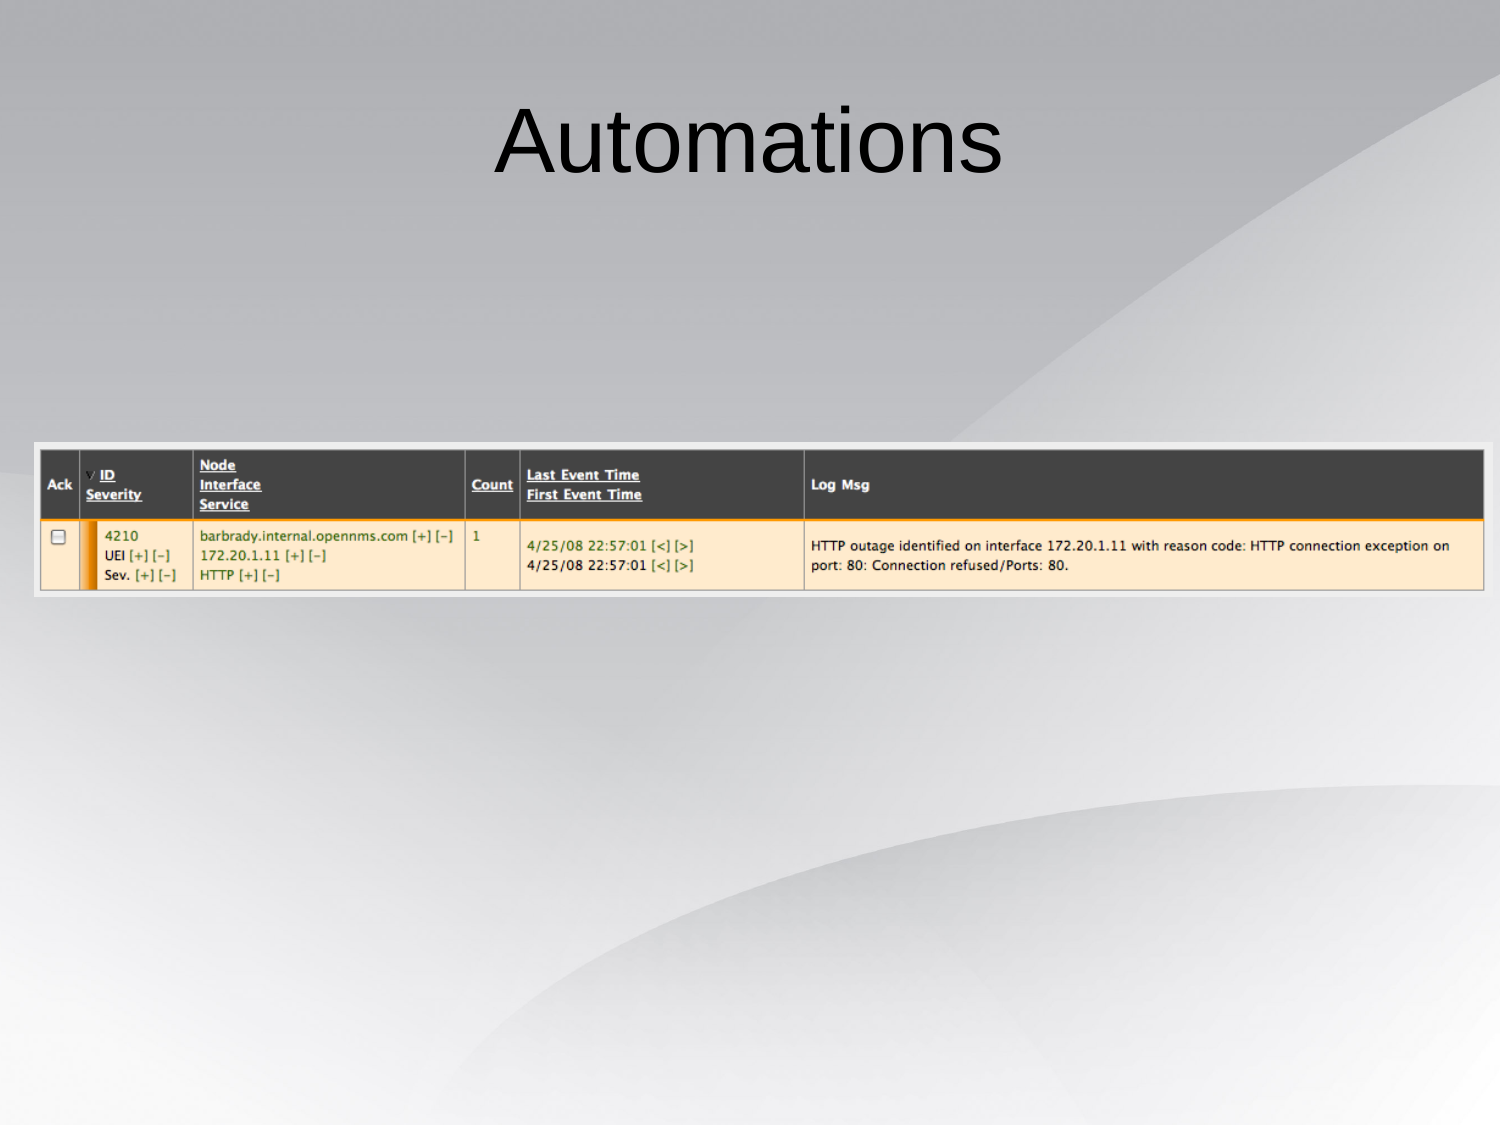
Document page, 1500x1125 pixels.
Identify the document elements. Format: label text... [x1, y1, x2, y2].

picture [0, 0, 1500, 1125]
title Automations [75, 44, 1425, 233]
